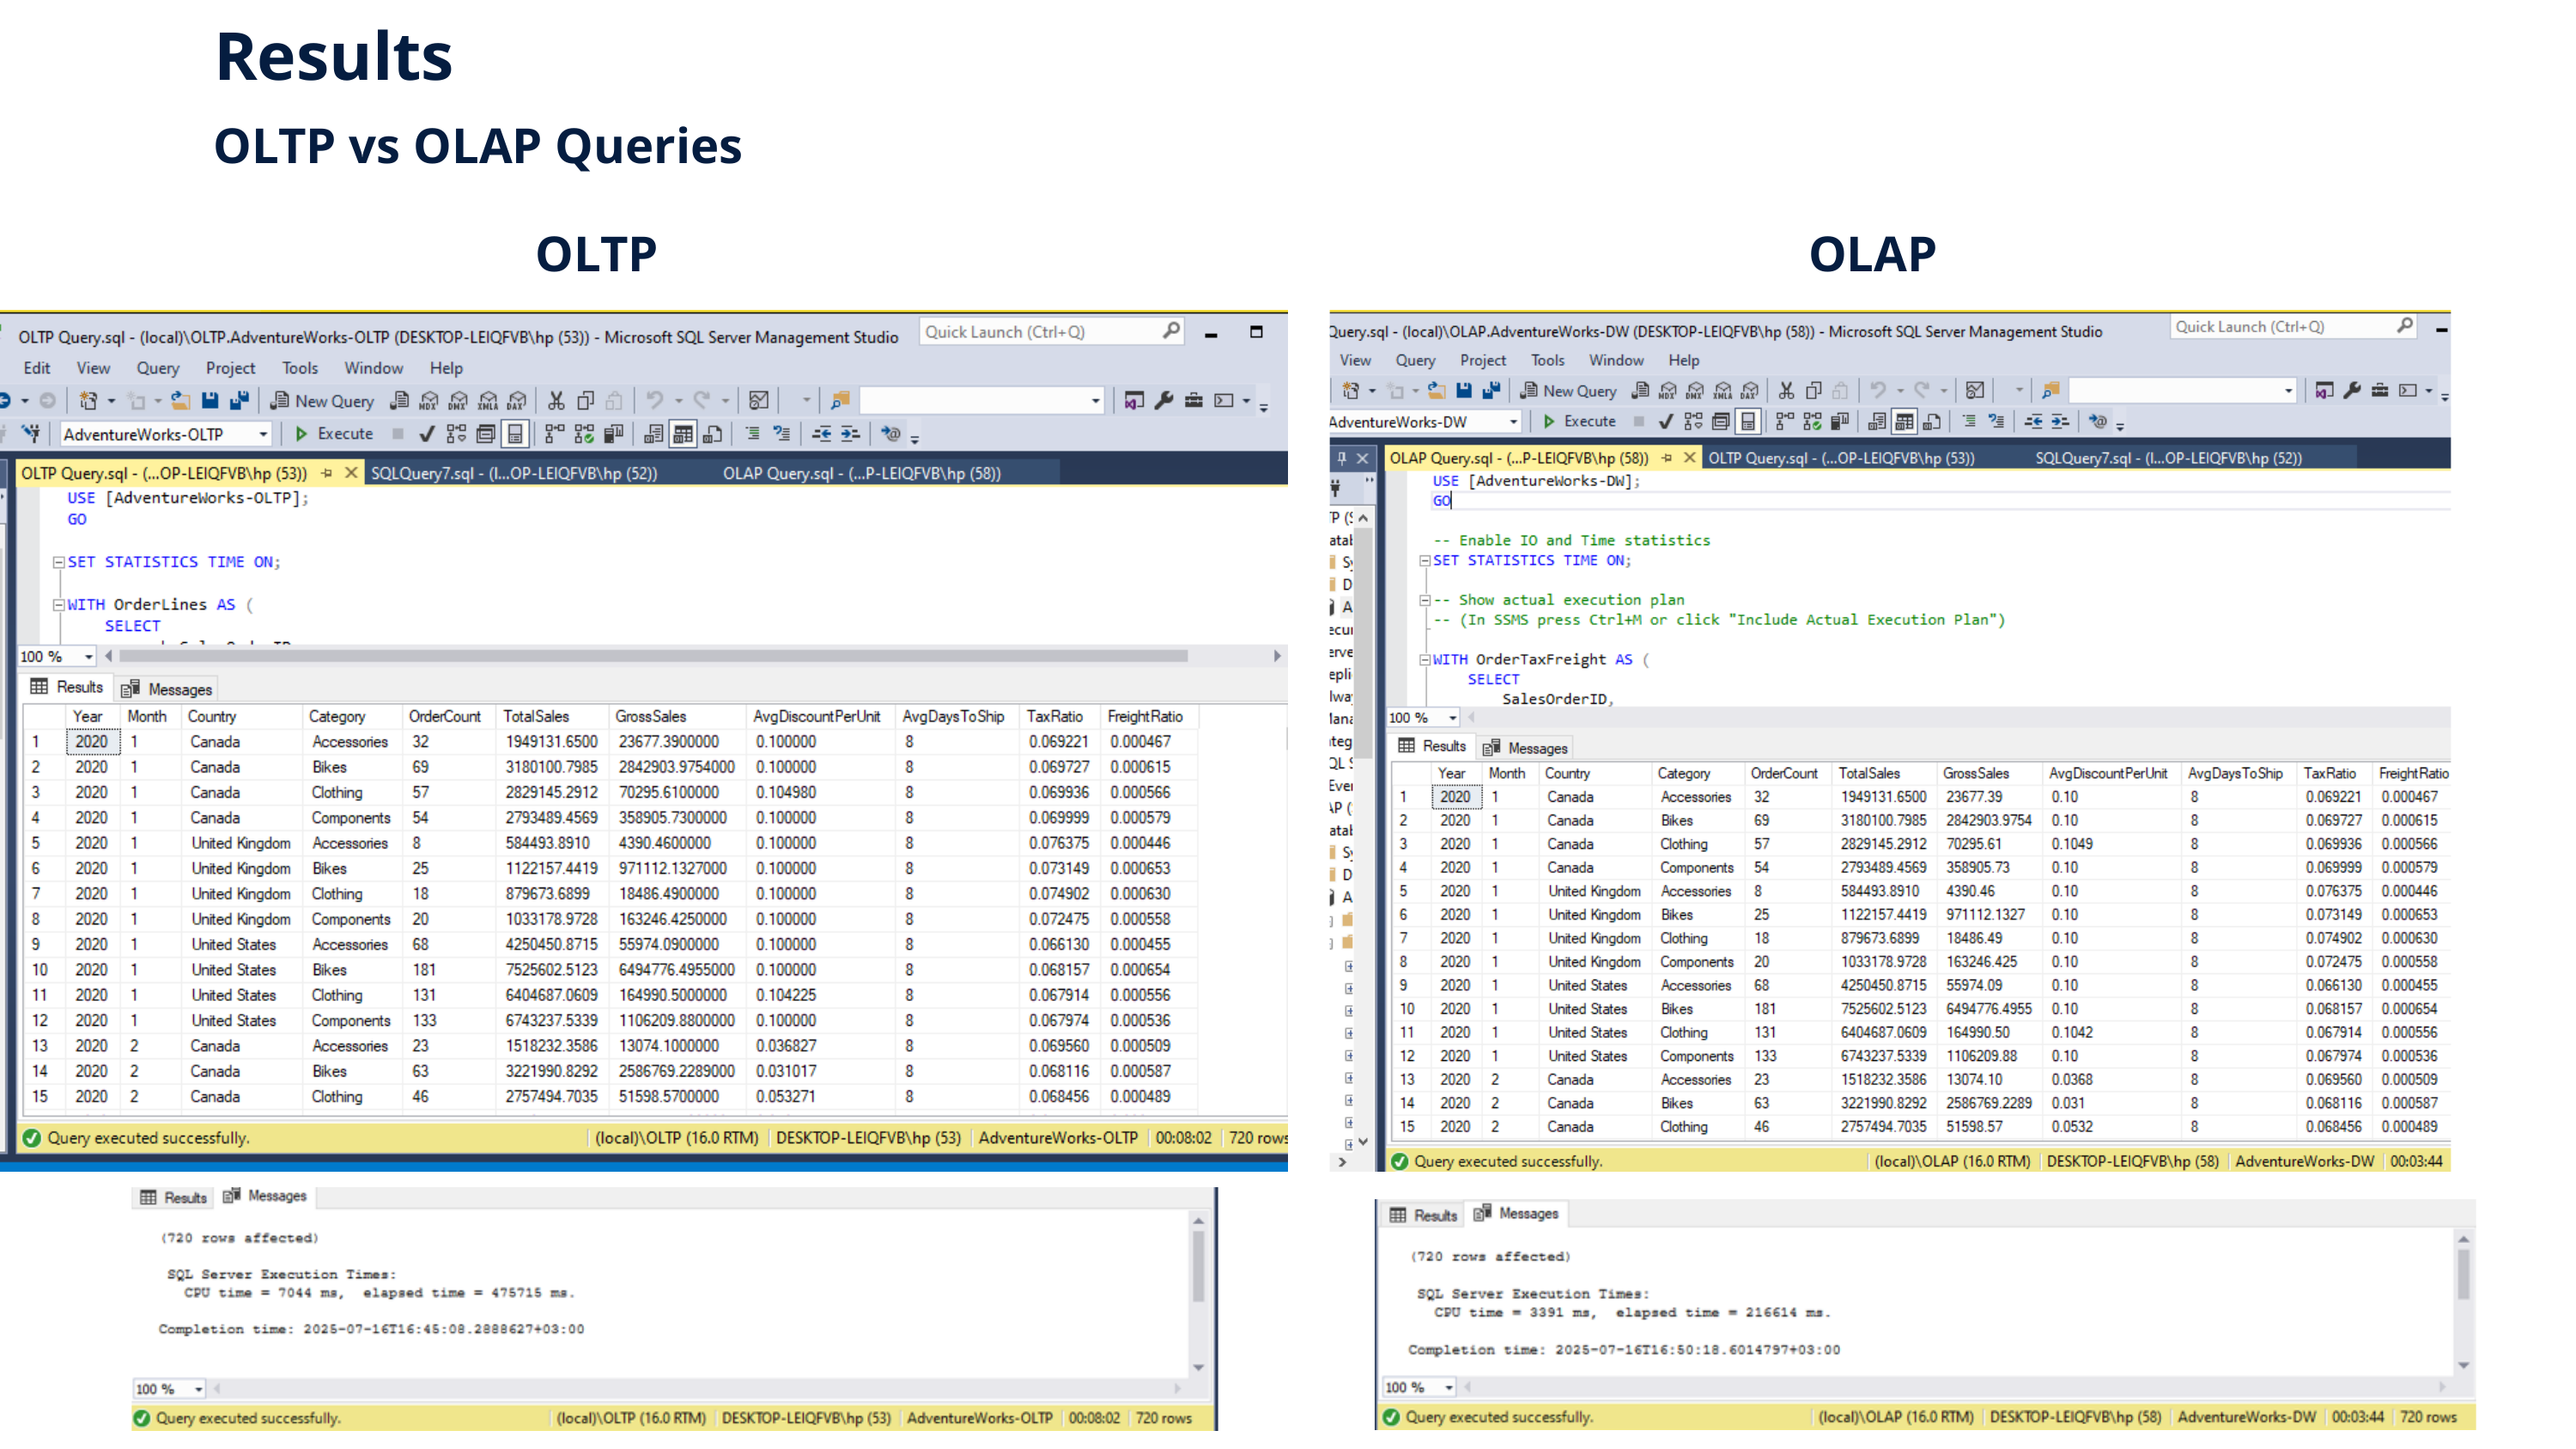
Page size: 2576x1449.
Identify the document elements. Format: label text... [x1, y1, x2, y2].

text_box [0, 310, 1288, 1172]
text_box OLTP vs OLAP Queries [214, 105, 1136, 173]
text_box [1329, 310, 2451, 1172]
text_box OLAP [1808, 213, 2043, 282]
text_box [131, 1187, 1218, 1431]
text_box OLTP [535, 213, 753, 282]
text_box Results [214, 0, 2536, 94]
text_box [1375, 1199, 2476, 1430]
